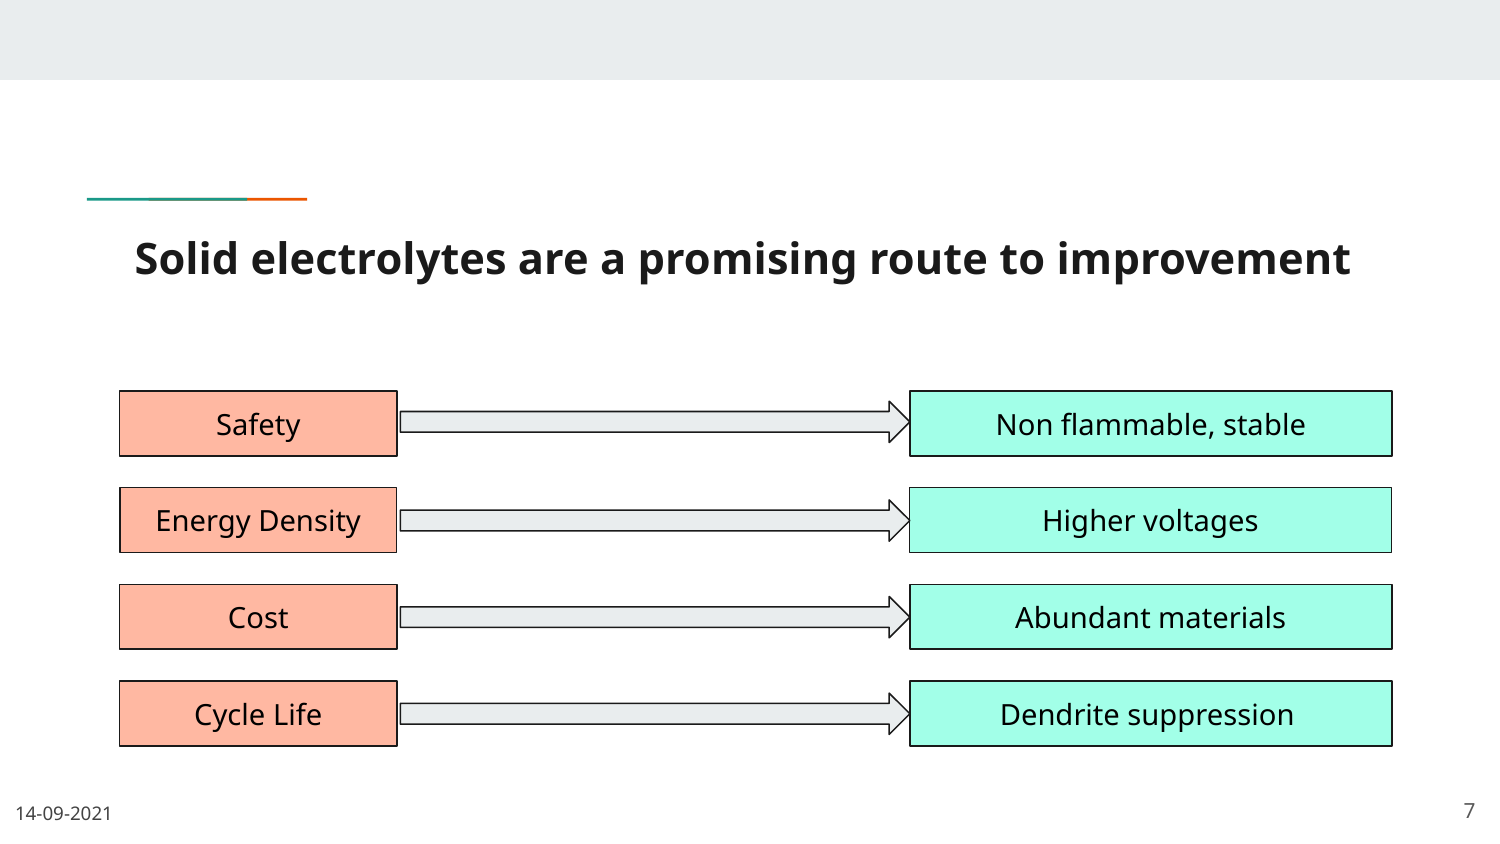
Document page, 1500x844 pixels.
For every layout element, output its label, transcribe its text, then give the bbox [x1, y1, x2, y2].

text_box Safety [119, 391, 397, 456]
slide_number ‹#› [1400, 779, 1491, 844]
text_box Higher voltages [909, 487, 1392, 553]
text_box 14-09-2021 [0, 790, 247, 836]
text_box Non flammable, stable [909, 391, 1393, 456]
text_box [400, 693, 910, 735]
text_box Dendrite suppression [909, 680, 1393, 746]
text_box Energy Density [120, 487, 397, 553]
text_box Abundant materials [909, 584, 1393, 650]
text_box Cost [119, 584, 397, 650]
text_box [400, 596, 910, 638]
text_box Cycle Life [119, 680, 397, 746]
text_box [400, 401, 910, 443]
text_box [400, 499, 910, 542]
title Solid electrolytes are a promising route to improvement [119, 216, 1381, 305]
